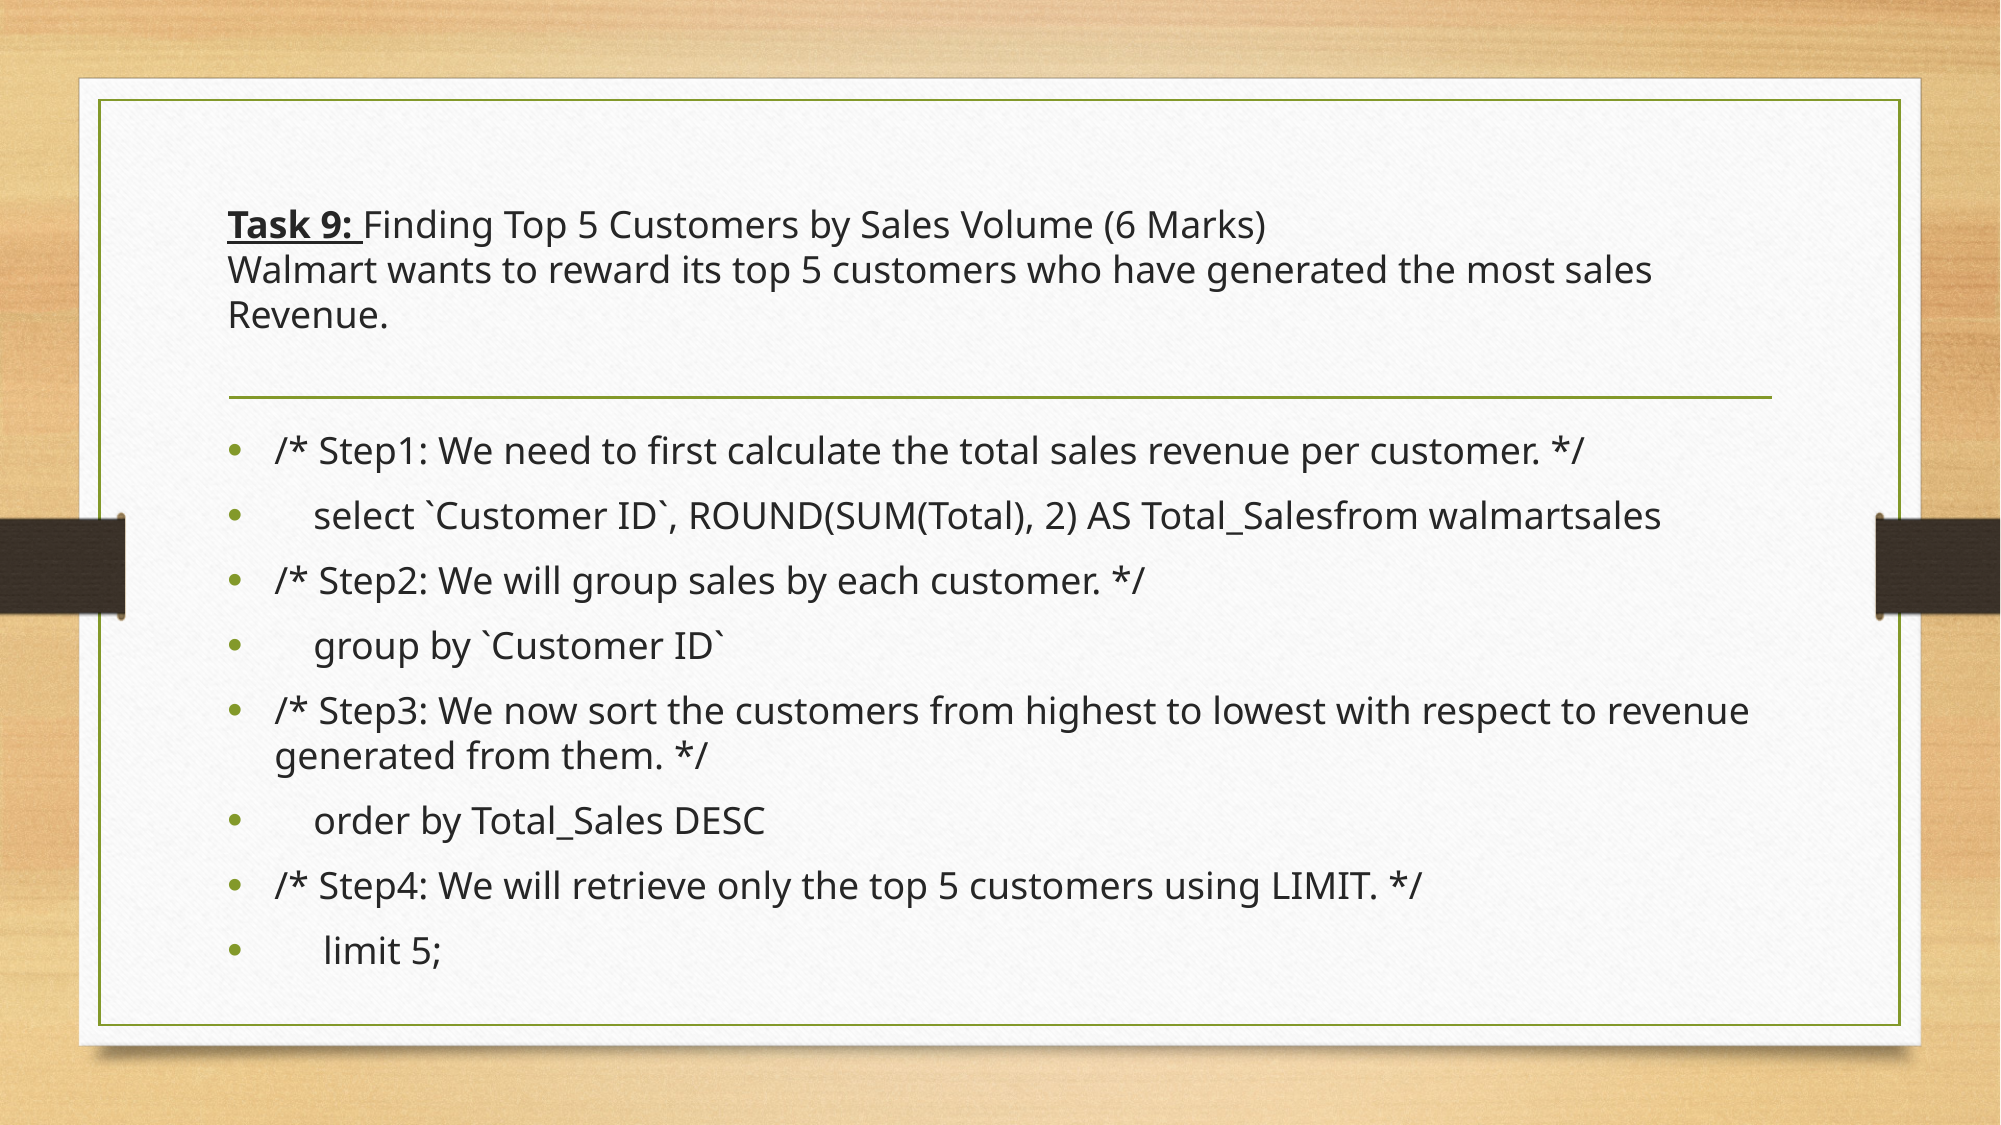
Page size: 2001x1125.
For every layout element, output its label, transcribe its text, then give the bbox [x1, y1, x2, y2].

picture [0, 0, 2001, 1125]
list /* Step1: We need to first calculate the total sales revenue per customer. */ select `Customer ID`, ROUND(SUM(Total), 2) AS Total_Salesfrom walmartsales /* Step2: We will group sales by each customer. */ group by `Customer ID` /* Step3: We now sort the customers from highest to lowest with respect to revenue generated from them. */ order by Total_Sales DESC /* Step4: We will retrieve only the top 5 customers using LIMIT. */ limit 5; [212, 419, 1788, 1023]
title Task 9: Finding Top 5 Customers by Sales Volume (6 Marks) Walmart wants to reward its top 5 customers who have generated the most sales Revenue. [212, 161, 1788, 375]
